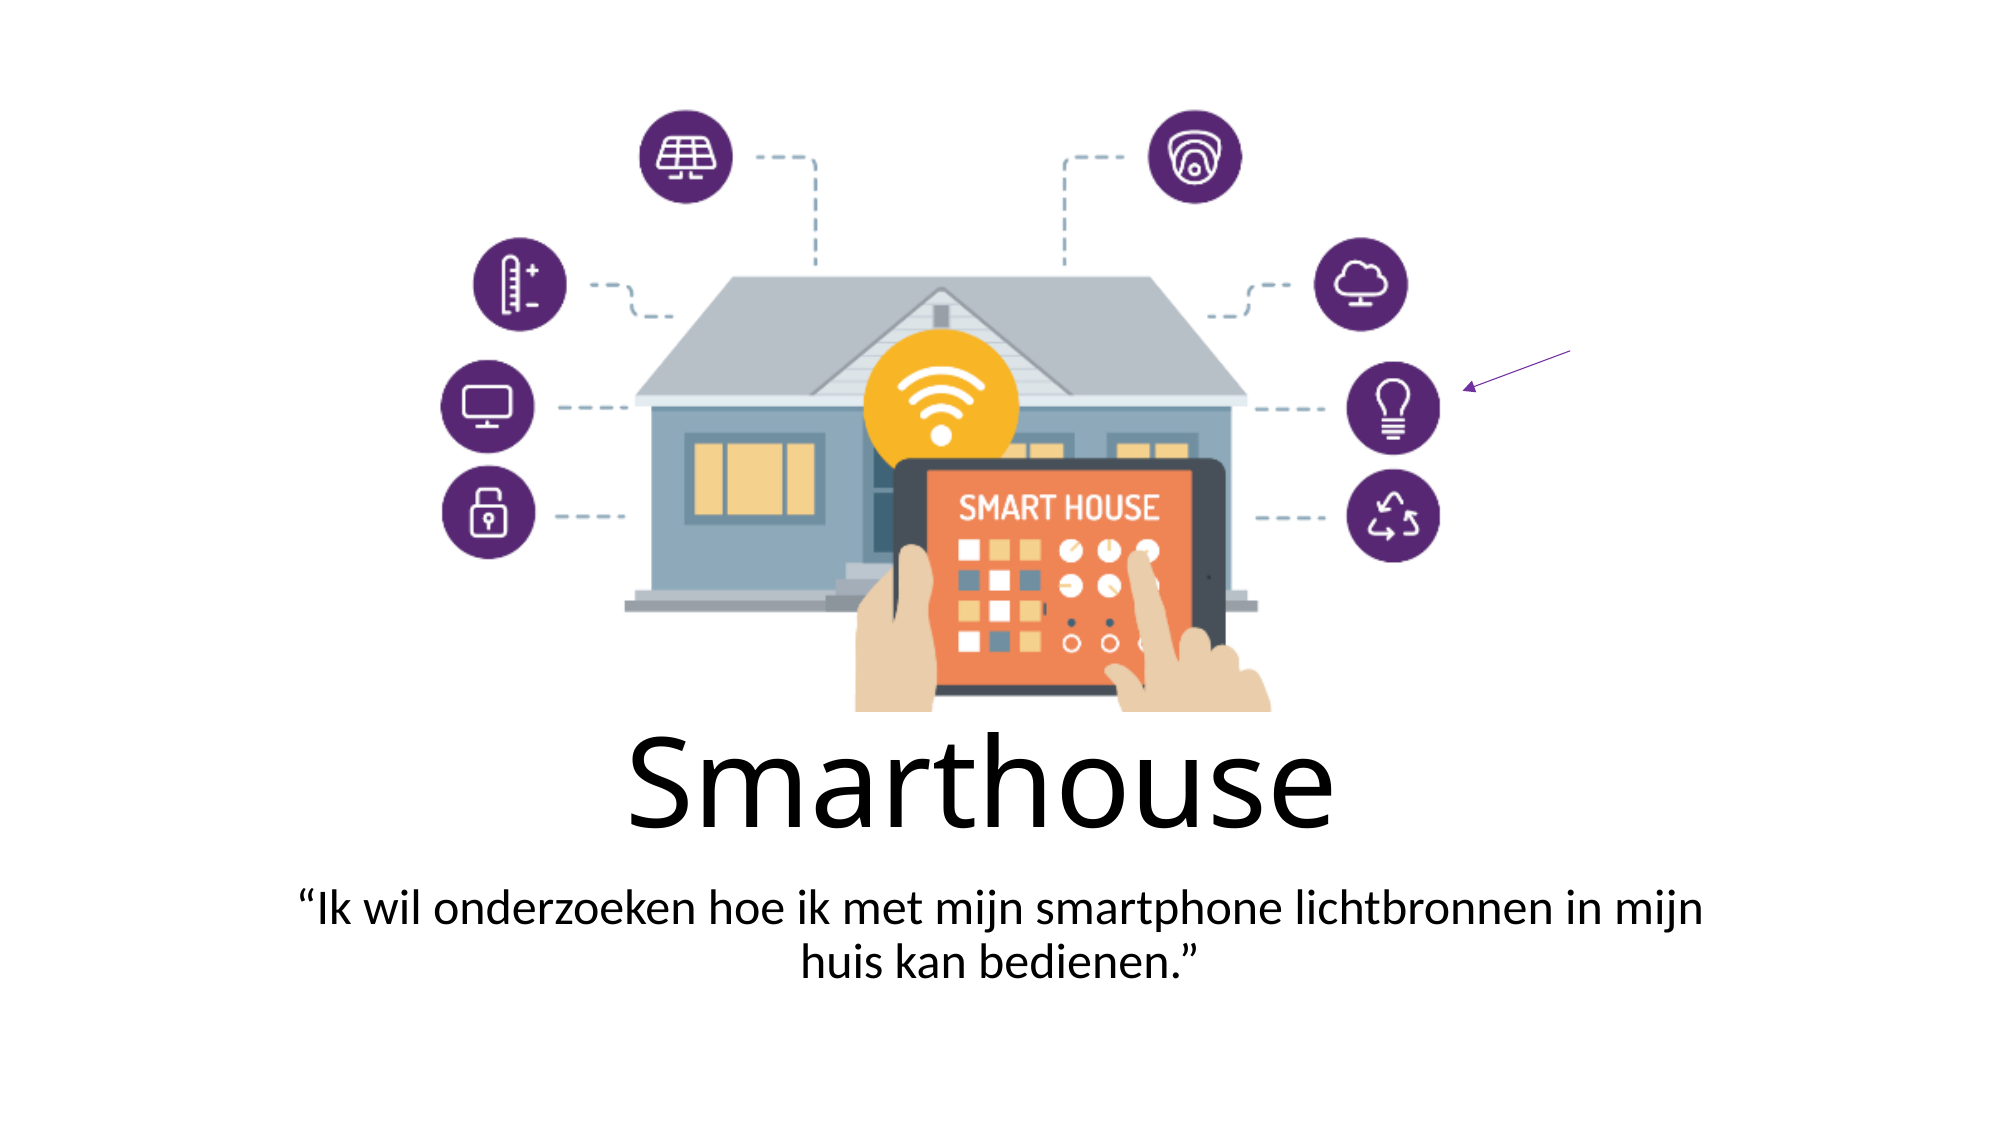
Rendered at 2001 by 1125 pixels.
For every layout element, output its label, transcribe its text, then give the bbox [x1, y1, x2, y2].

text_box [1462, 350, 1571, 391]
picture [401, 95, 1480, 713]
subtitle “Ik wil onderzoeken hoe ik met mijn smartphone lichtbronnen in mijn huis kan bedienen.” [249, 874, 1750, 1125]
title Smarthouse [232, 470, 1733, 863]
